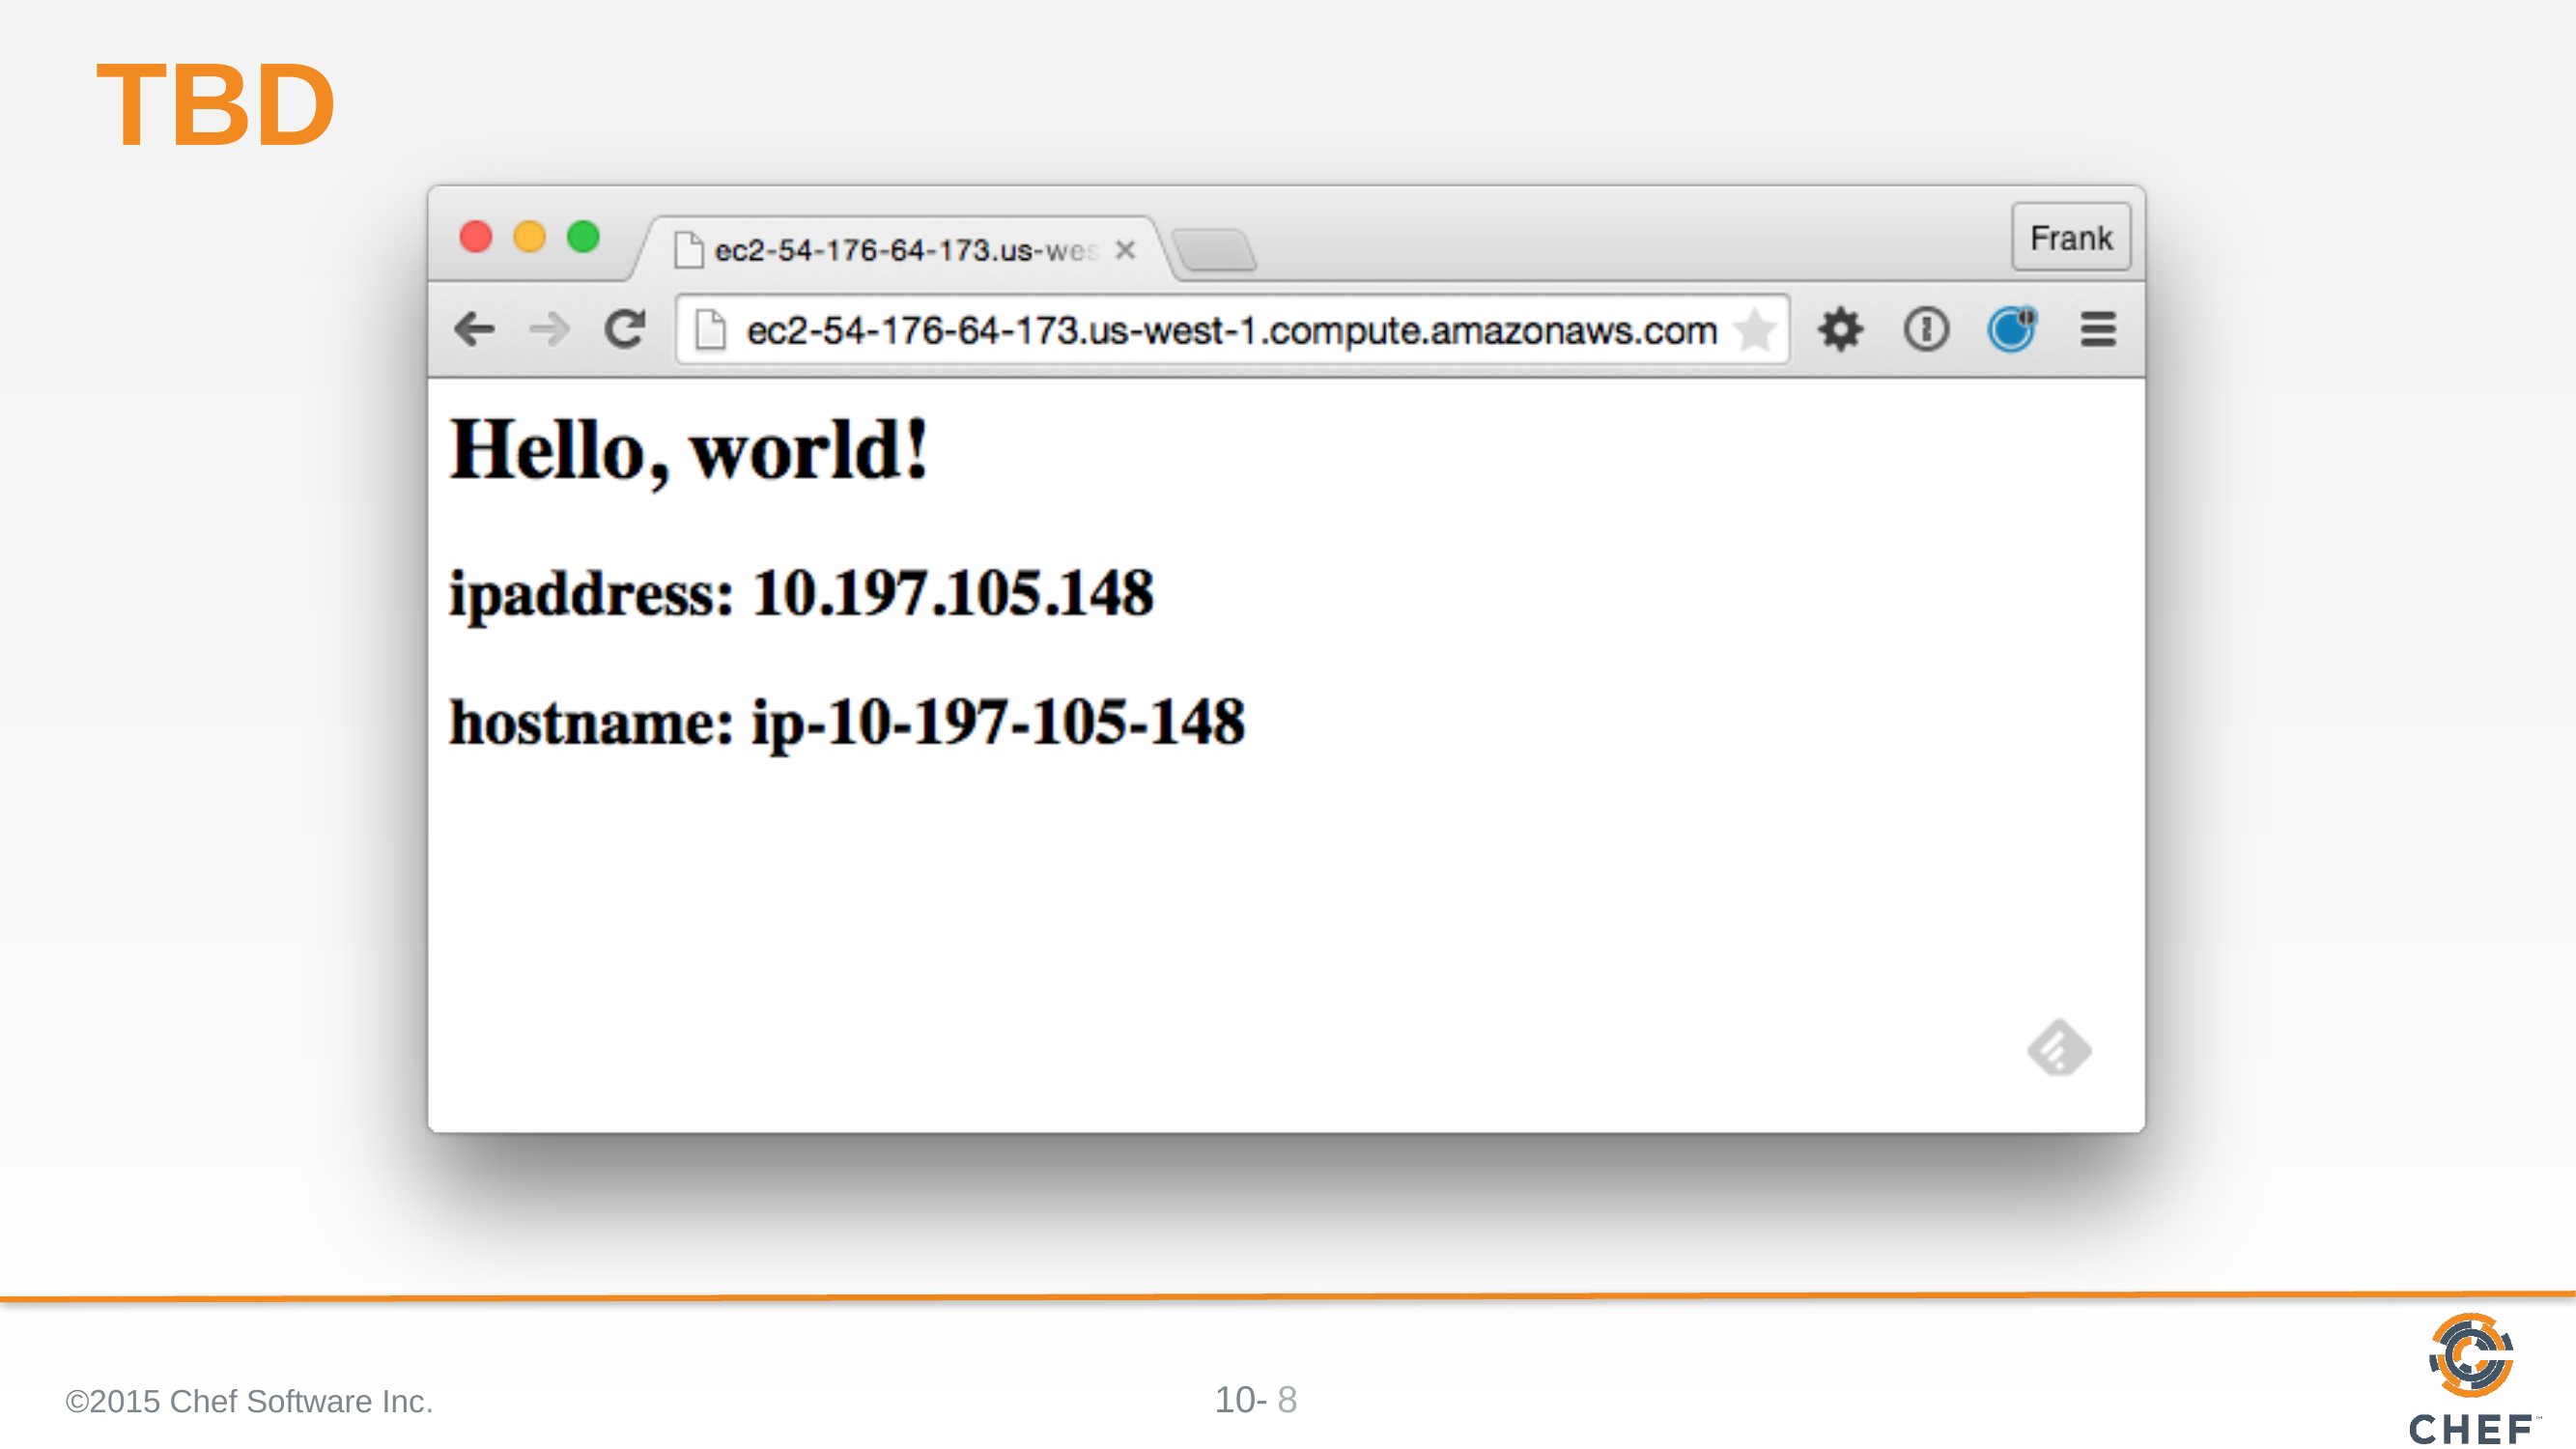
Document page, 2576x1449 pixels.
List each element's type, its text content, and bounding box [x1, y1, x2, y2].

footer ©2015 Chef Software Inc. [51, 1359, 952, 1440]
picture [2399, 1297, 2550, 1449]
title TBD [96, 43, 2463, 175]
picture [278, 99, 2297, 1349]
slide_number 8 [998, 1359, 1578, 1437]
